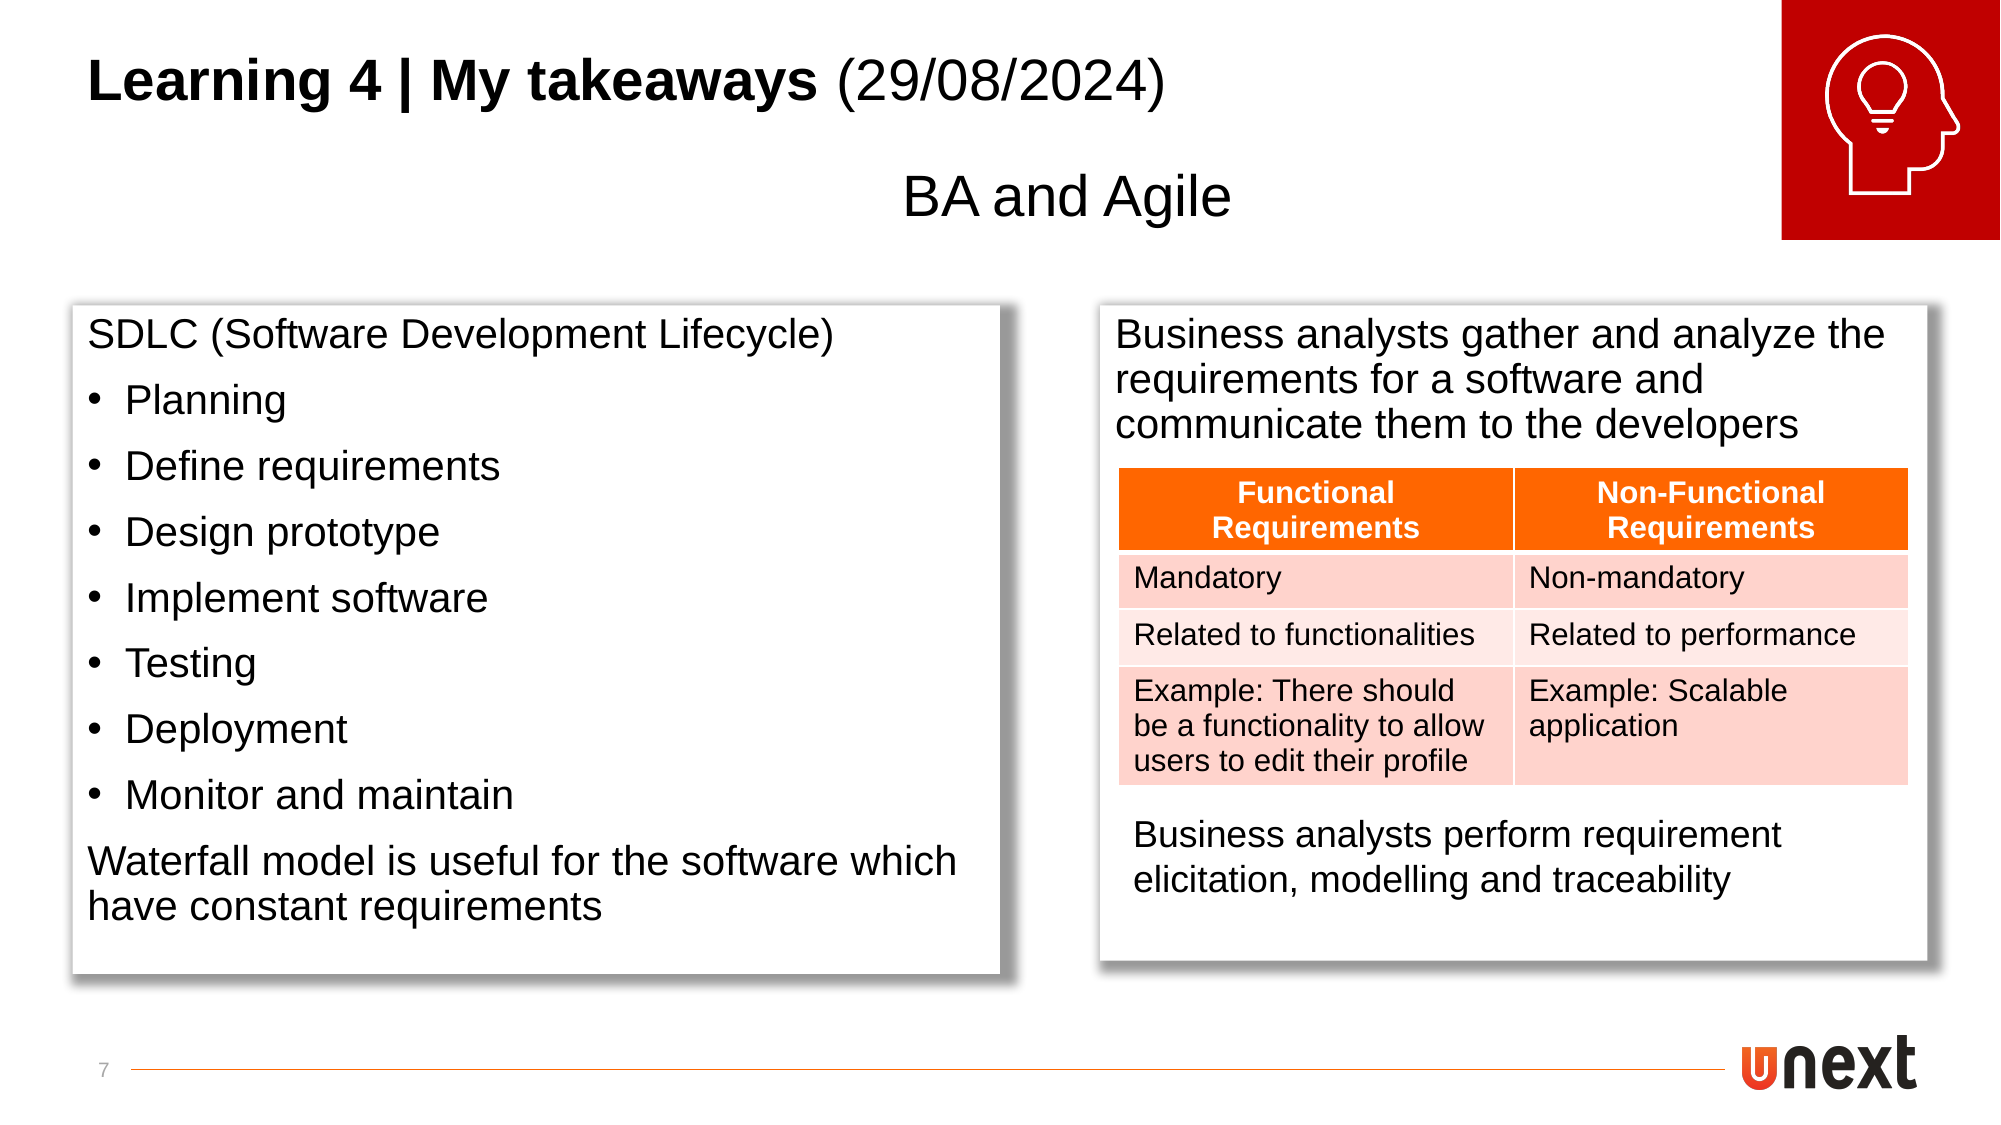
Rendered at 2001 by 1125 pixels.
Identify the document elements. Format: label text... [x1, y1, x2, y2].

table_cell Mandatory [1119, 555, 1513, 608]
table_cell Example: There should be a functionality to allow users to edit their profile [1119, 667, 1513, 785]
slide_number 7 [48, 1047, 110, 1091]
text_box SDLC (Software Development Lifecycle) Planning Define requirements Design prototype Implement software Testing Deployment Monitor and maintain Waterfall model is useful for the software which have constant requirements [72, 305, 1000, 974]
table_cell Non-mandatory [1515, 555, 1908, 608]
text_box [1781, 0, 2000, 241]
title Learning 4 | My takeaways (29/08/2024) [72, 23, 1797, 141]
text_box Business analysts gather and analyze the requirements for a software and communicate them to the developers [1100, 305, 1928, 961]
text_box Business analysts perform requirement elicitation, modelling and traceability [1118, 803, 1910, 908]
table_cell Related to performance [1515, 610, 1908, 665]
picture [1797, 23, 1988, 214]
table_cell Related to functionalities [1119, 610, 1513, 665]
picture [1742, 1035, 1917, 1090]
table_header Functional Requirements [1119, 468, 1513, 550]
table_header Non-Functional Requirements [1515, 468, 1908, 550]
text_box BA and Agile [887, 151, 1259, 244]
table_cell Example: Scalable application [1515, 667, 1908, 785]
